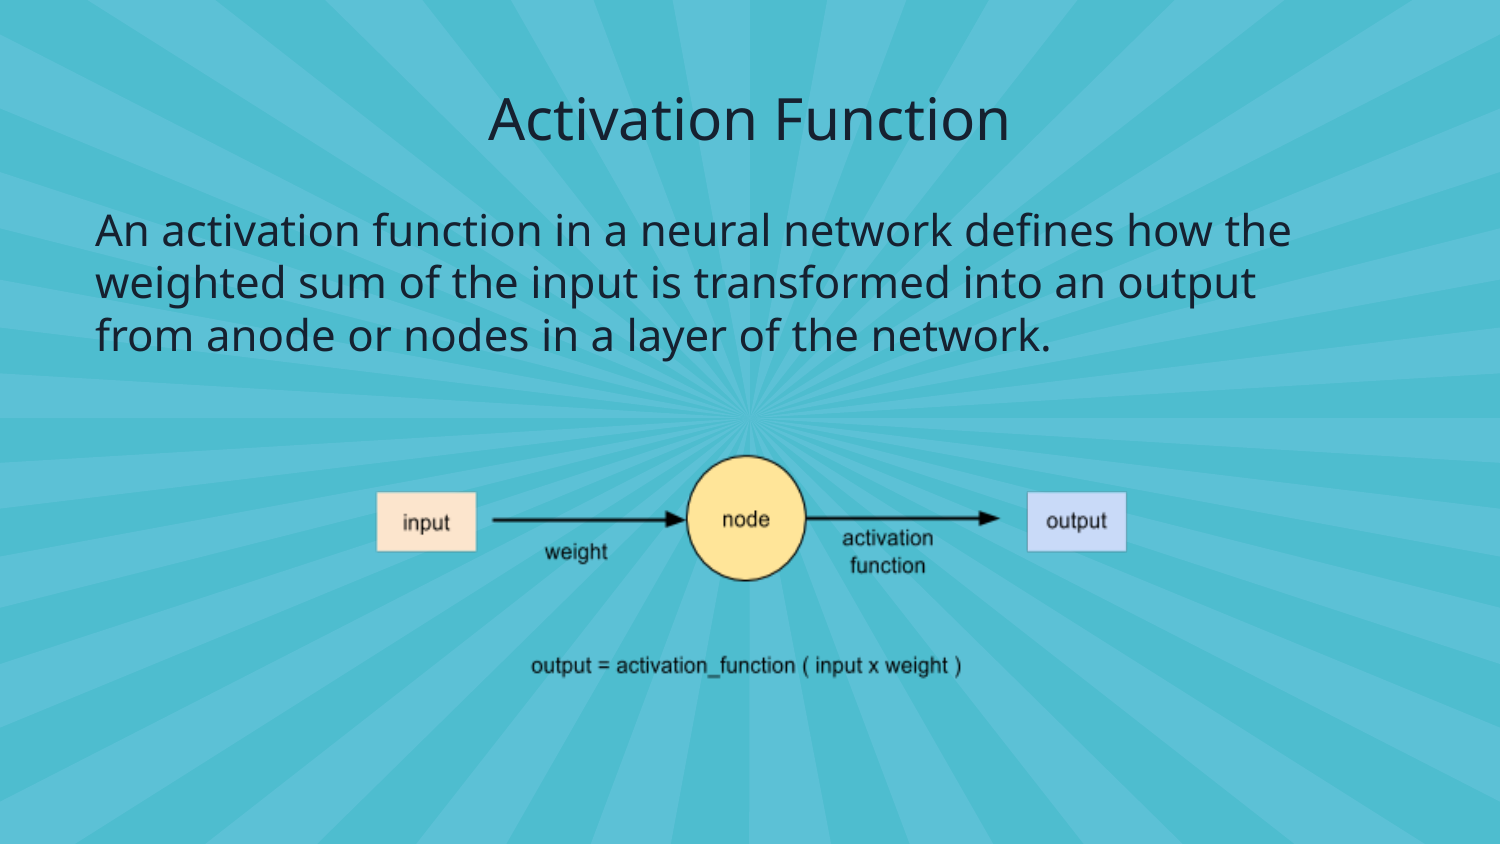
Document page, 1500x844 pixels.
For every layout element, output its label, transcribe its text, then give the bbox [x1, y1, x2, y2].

picture [305, 400, 1195, 749]
title Activation Function [241, 66, 1259, 230]
subtitle An activation function in a neural network defines how the weighted sum of the input is transformed into an output from anode or nodes in a layer of the network. [80, 187, 1335, 414]
